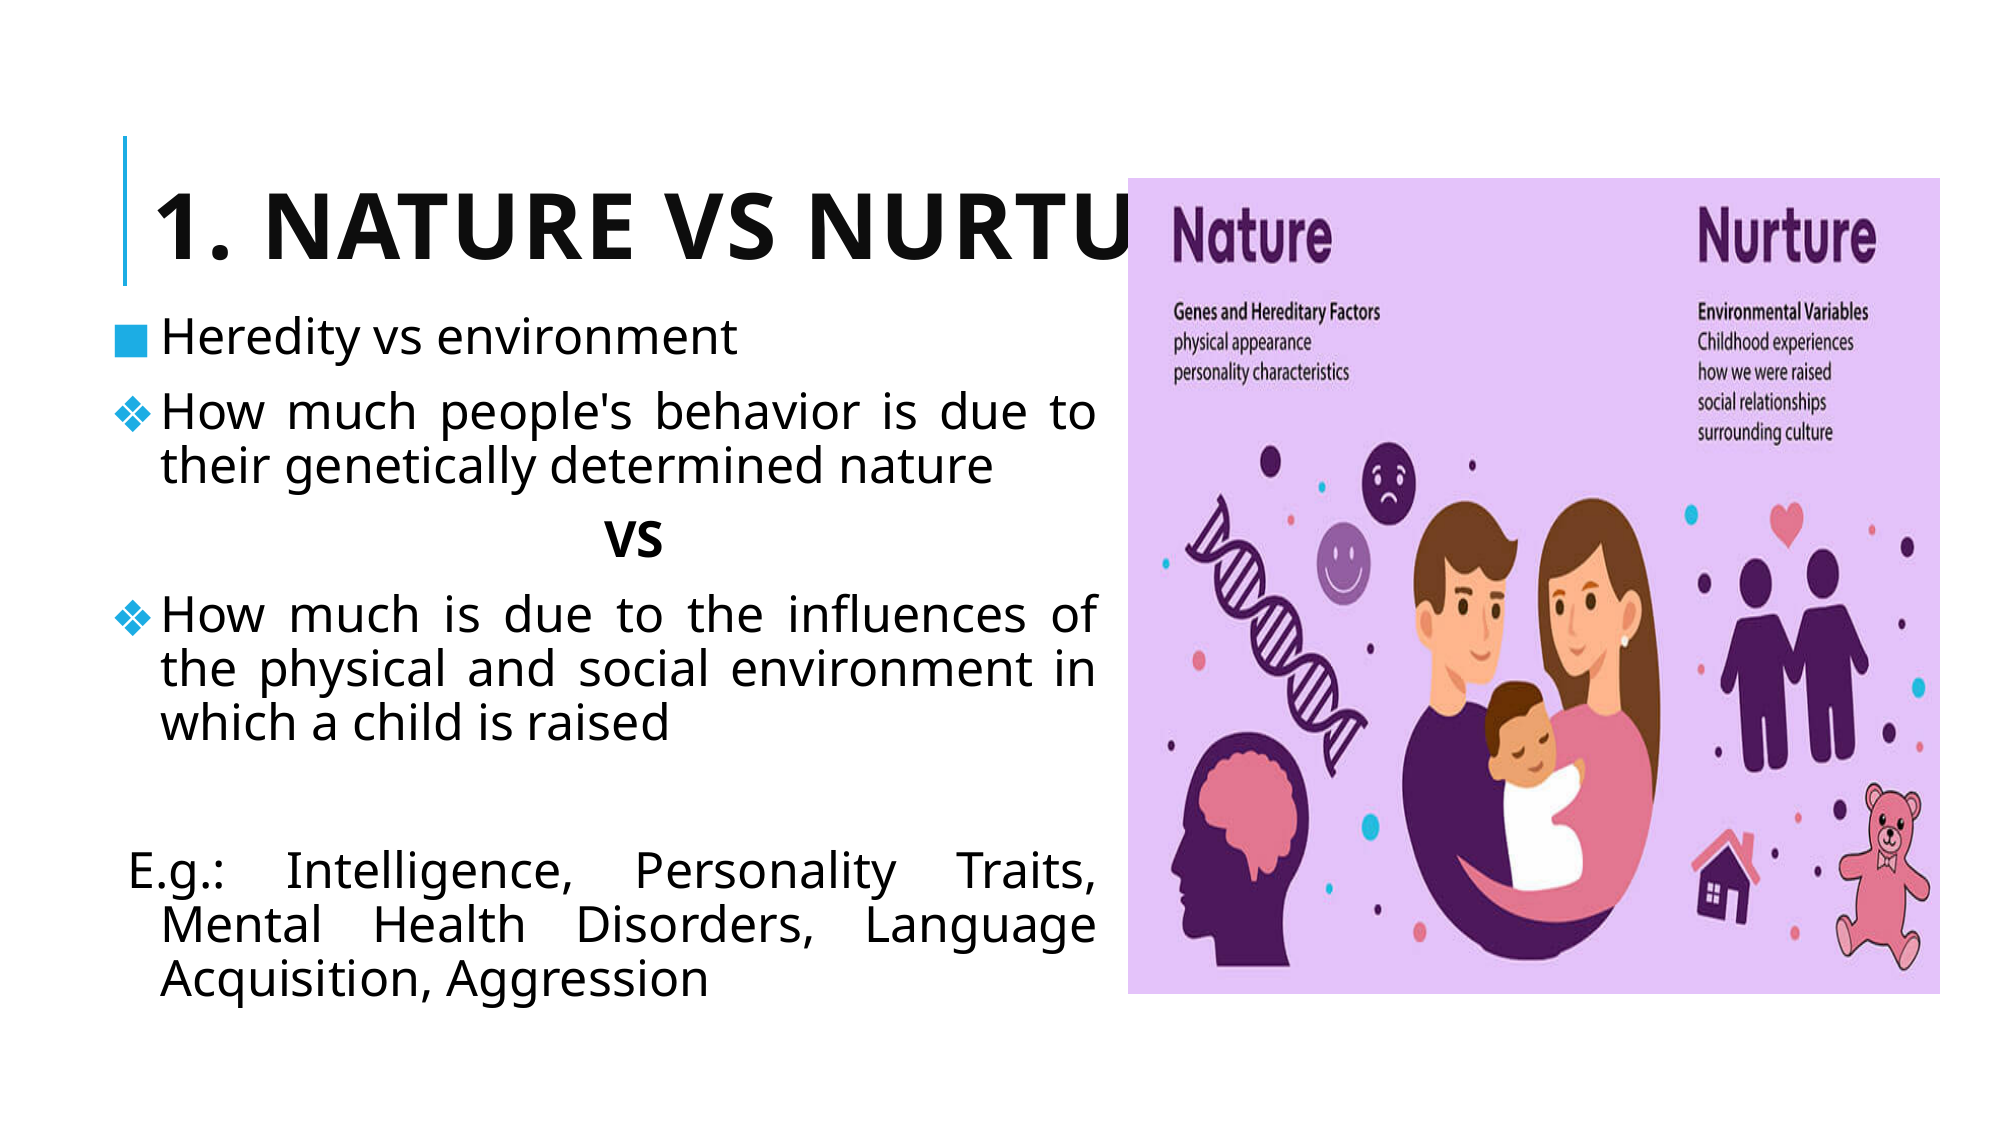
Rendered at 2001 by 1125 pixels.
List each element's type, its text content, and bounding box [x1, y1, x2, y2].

list Heredity vs environment How much people's behavior is due to their genetically determined nature VS How much is due to the influences of the physical and social environment in which a child is raised E.g.: Intelligence, Personality Traits, Mental Health Disorders, Language Acquisition, Aggression [95, 357, 1114, 962]
title 1. NATURE VS NURTURE [137, 209, 1121, 285]
picture [1128, 178, 1940, 994]
